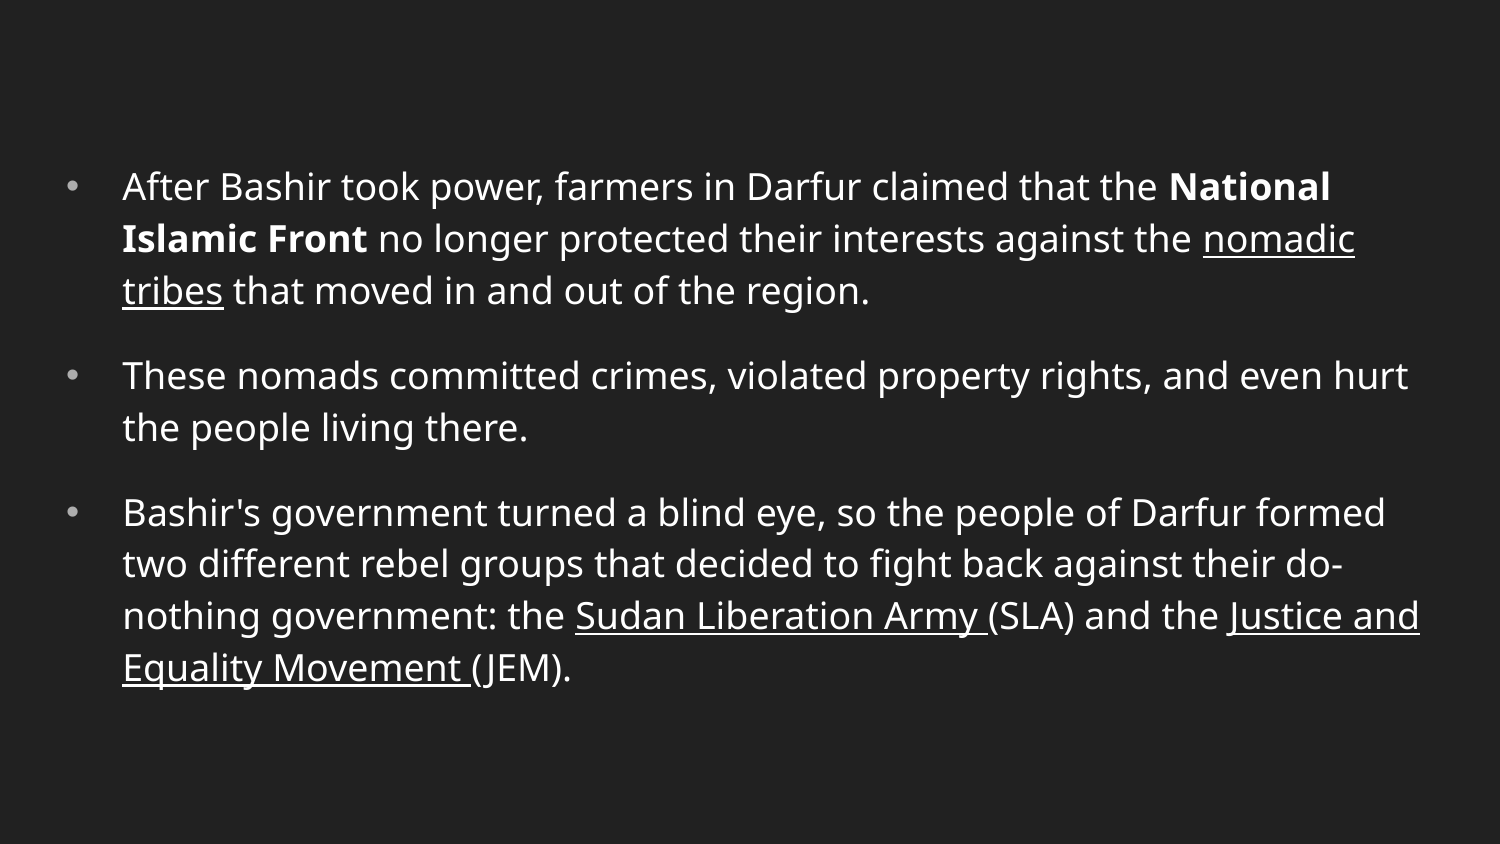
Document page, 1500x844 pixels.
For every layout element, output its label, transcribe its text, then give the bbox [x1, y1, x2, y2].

list After Bashir took power, farmers in Darfur claimed that the National Islamic Front no longer protected their interests against the nomadic tribes that moved in and out of the region. These nomads committed crimes, violated property rights, and even hurt the people living there. Bashir's government turned a blind eye, so the people of Darfur formed two different rebel groups that decided to fight back against their do-nothing government: the Sudan Liberation Army (SLA) and the Justice and Equality Movement (JEM). [51, 141, 1449, 703]
